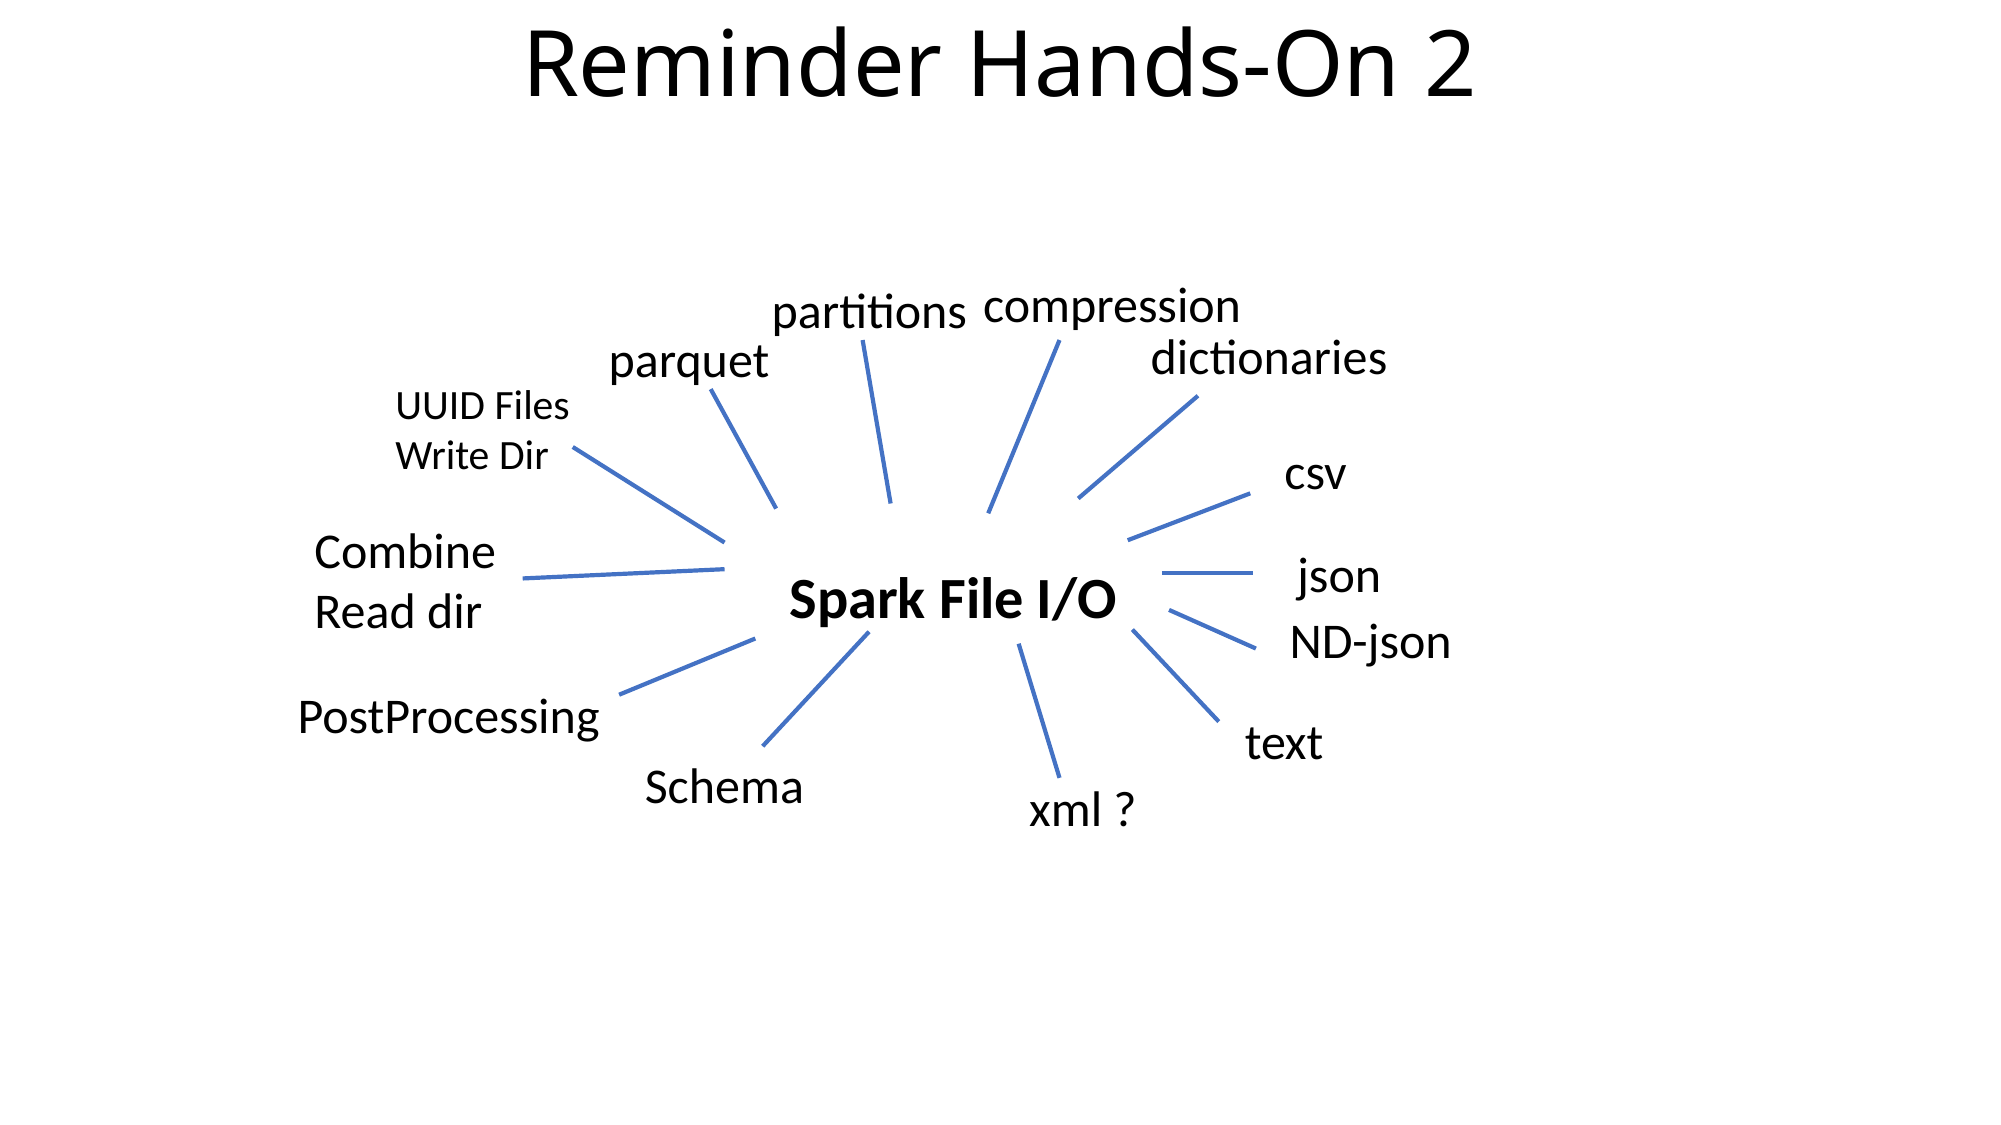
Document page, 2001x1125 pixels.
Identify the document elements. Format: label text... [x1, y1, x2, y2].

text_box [762, 631, 870, 747]
text_box compression [968, 264, 1257, 340]
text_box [1132, 629, 1219, 722]
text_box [1018, 643, 1060, 778]
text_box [988, 340, 1060, 514]
text_box partitions [756, 270, 982, 346]
text_box Combine Read dir [299, 511, 523, 646]
text_box UUID Files Write Dir [380, 370, 585, 486]
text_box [710, 389, 777, 509]
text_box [572, 446, 725, 543]
text_box xml ? [1014, 768, 1152, 844]
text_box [862, 340, 891, 504]
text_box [1127, 493, 1251, 541]
text_box text [1230, 702, 1339, 777]
text_box csv [1269, 432, 1362, 507]
text_box Spark File I/O [775, 552, 1132, 638]
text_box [1169, 609, 1256, 649]
text_box PostProcessing [282, 676, 615, 752]
text_box Schema [629, 746, 820, 821]
text_box json [1282, 535, 1397, 600]
text_box ND-json [1274, 600, 1467, 676]
text_box parquet [593, 320, 785, 395]
title Reminder Hands-On 2 [137, 0, 1863, 135]
text_box dictionaries [1135, 317, 1403, 393]
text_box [619, 638, 756, 695]
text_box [1078, 395, 1198, 499]
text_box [523, 569, 725, 580]
